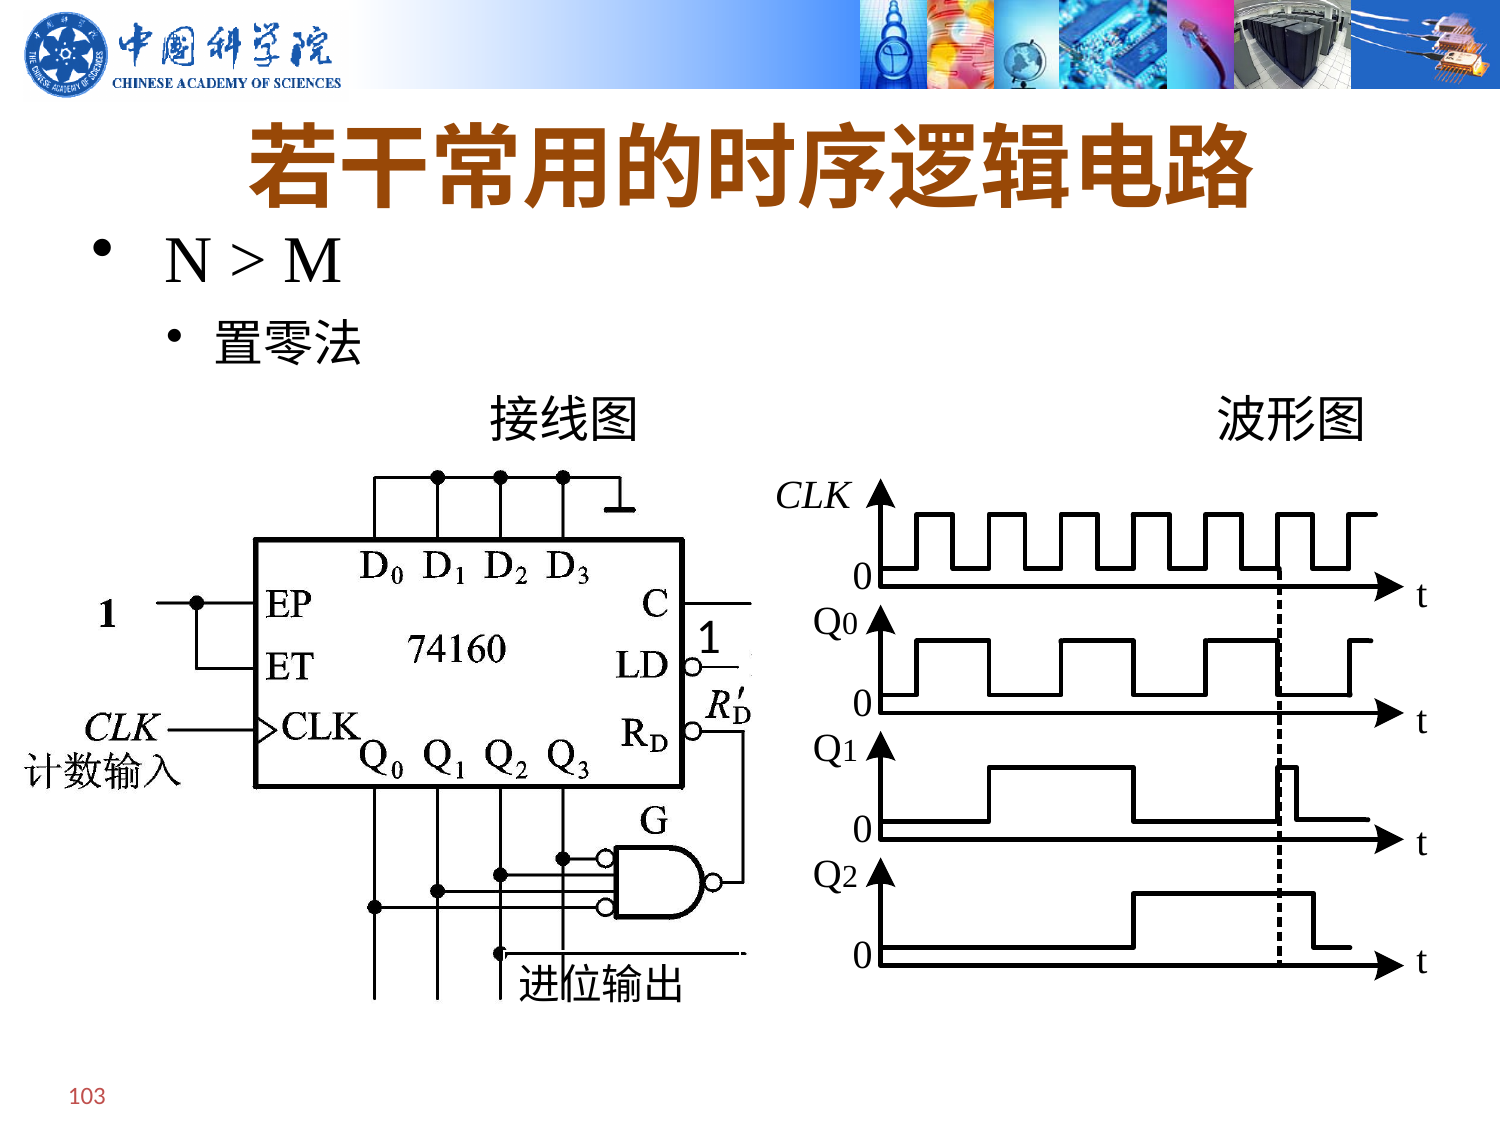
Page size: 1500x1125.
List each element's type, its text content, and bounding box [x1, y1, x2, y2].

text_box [770, 461, 1433, 990]
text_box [19, 442, 752, 1032]
picture [23, 10, 349, 102]
picture [860, 0, 1500, 89]
list N > M 置零法 接线图 波形图 [76, 200, 1471, 564]
text_box 若干常用的时序逻辑电路 [76, 101, 1427, 232]
